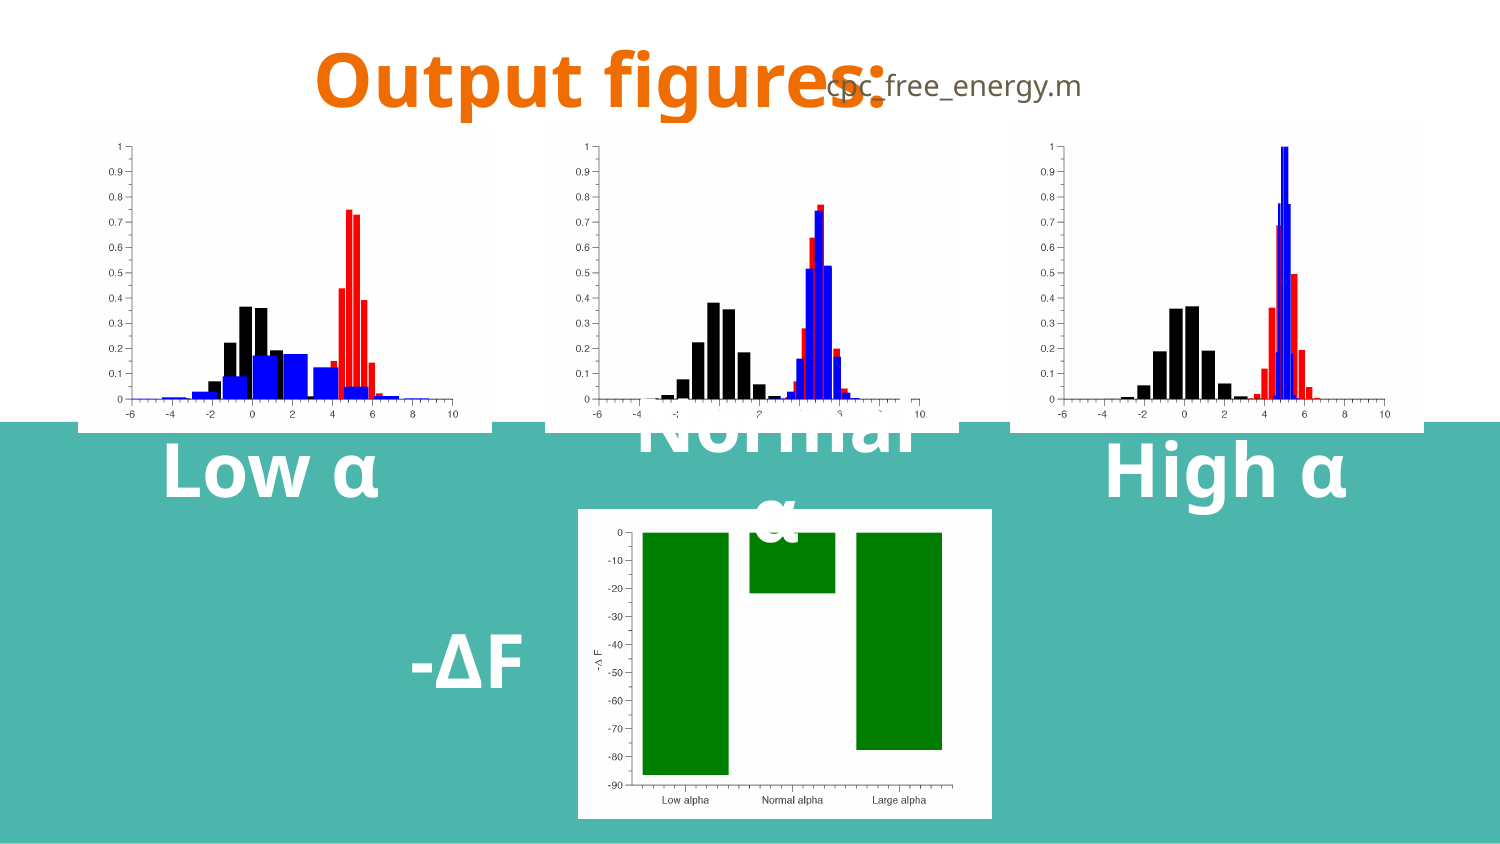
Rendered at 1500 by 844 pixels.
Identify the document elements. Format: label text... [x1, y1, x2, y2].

picture [1009, 123, 1424, 434]
text_box Normal α [593, 441, 959, 507]
picture [77, 123, 492, 434]
text_box -ΔF [285, 581, 572, 736]
text_box cpc_free_energy.m [811, 59, 1175, 110]
picture [577, 508, 992, 819]
title Output figures: [0, 0, 1305, 155]
text_box Low α [87, 442, 453, 545]
text_box High α [1042, 443, 1408, 545]
picture [544, 123, 959, 434]
